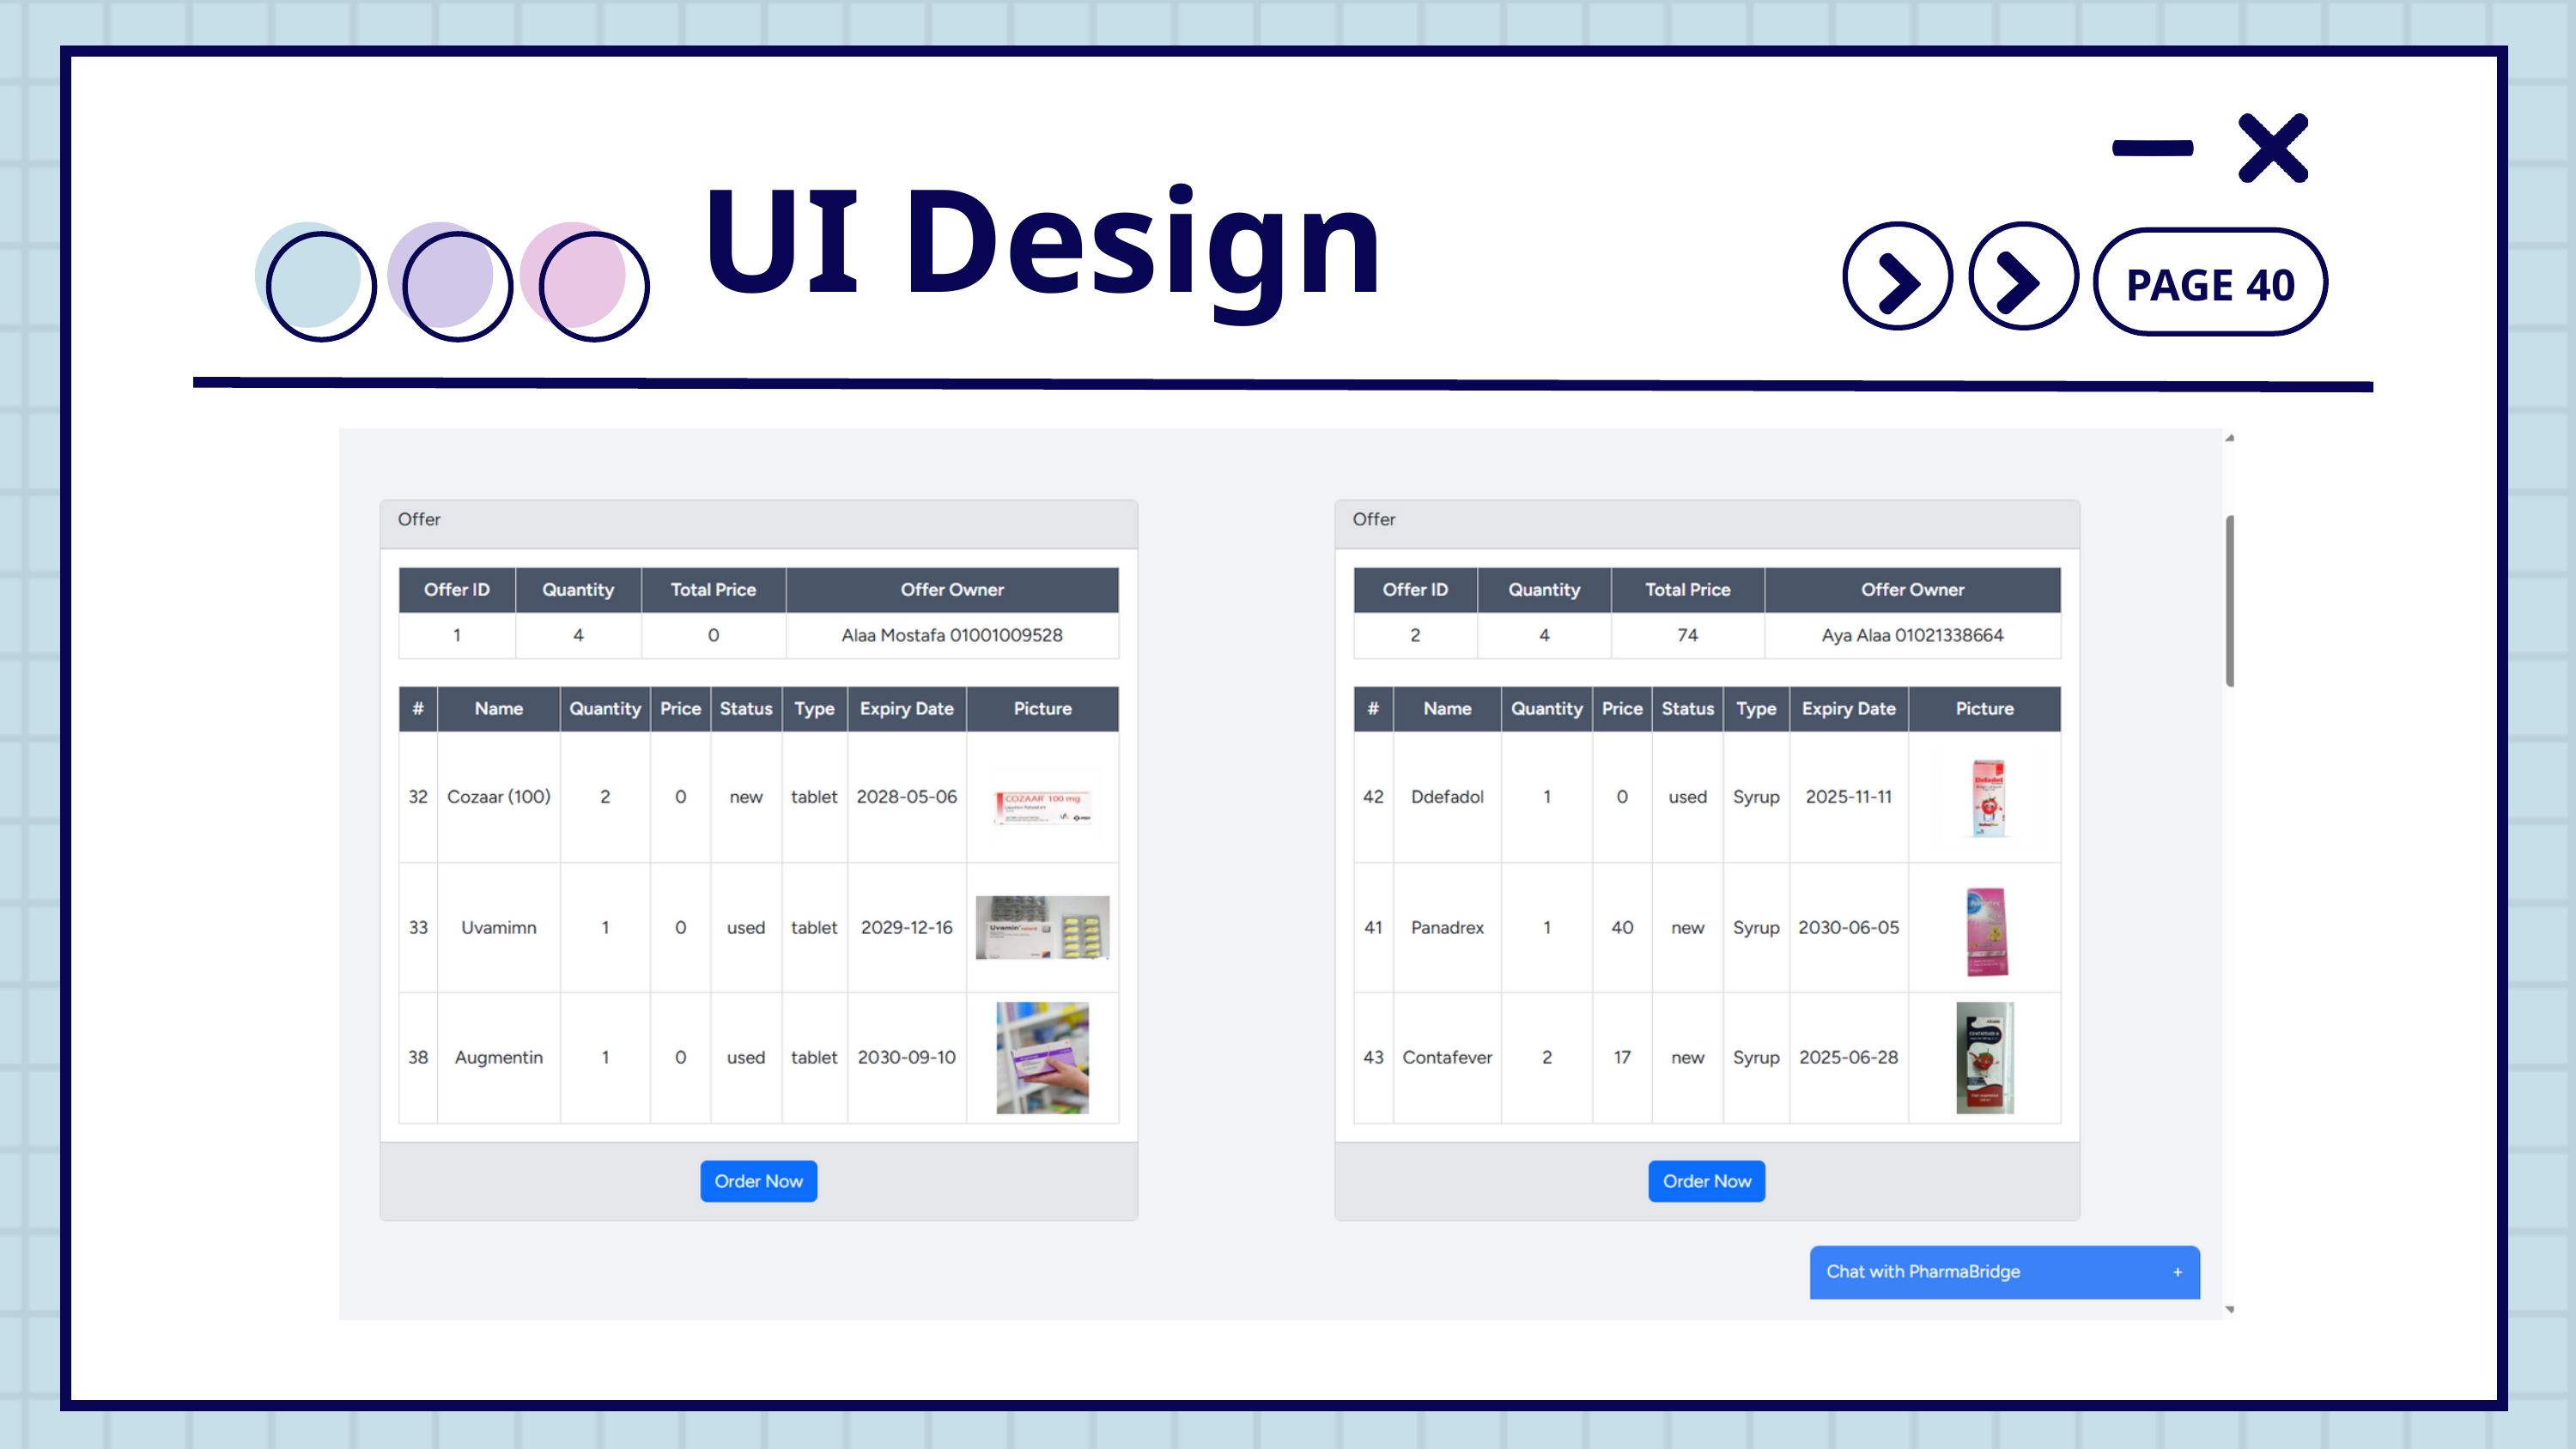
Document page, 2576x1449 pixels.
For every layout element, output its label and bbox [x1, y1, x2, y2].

text_box [65, 51, 2503, 1406]
text_box [254, 221, 361, 328]
text_box [404, 233, 512, 340]
text_box [268, 233, 375, 340]
text_box [0, 0, 2576, 1449]
text_box [519, 221, 626, 328]
text_box [1844, 223, 1952, 329]
text_box [386, 221, 494, 328]
text_box [2095, 229, 2326, 334]
text_box [541, 233, 648, 340]
text_box [1971, 223, 2077, 329]
